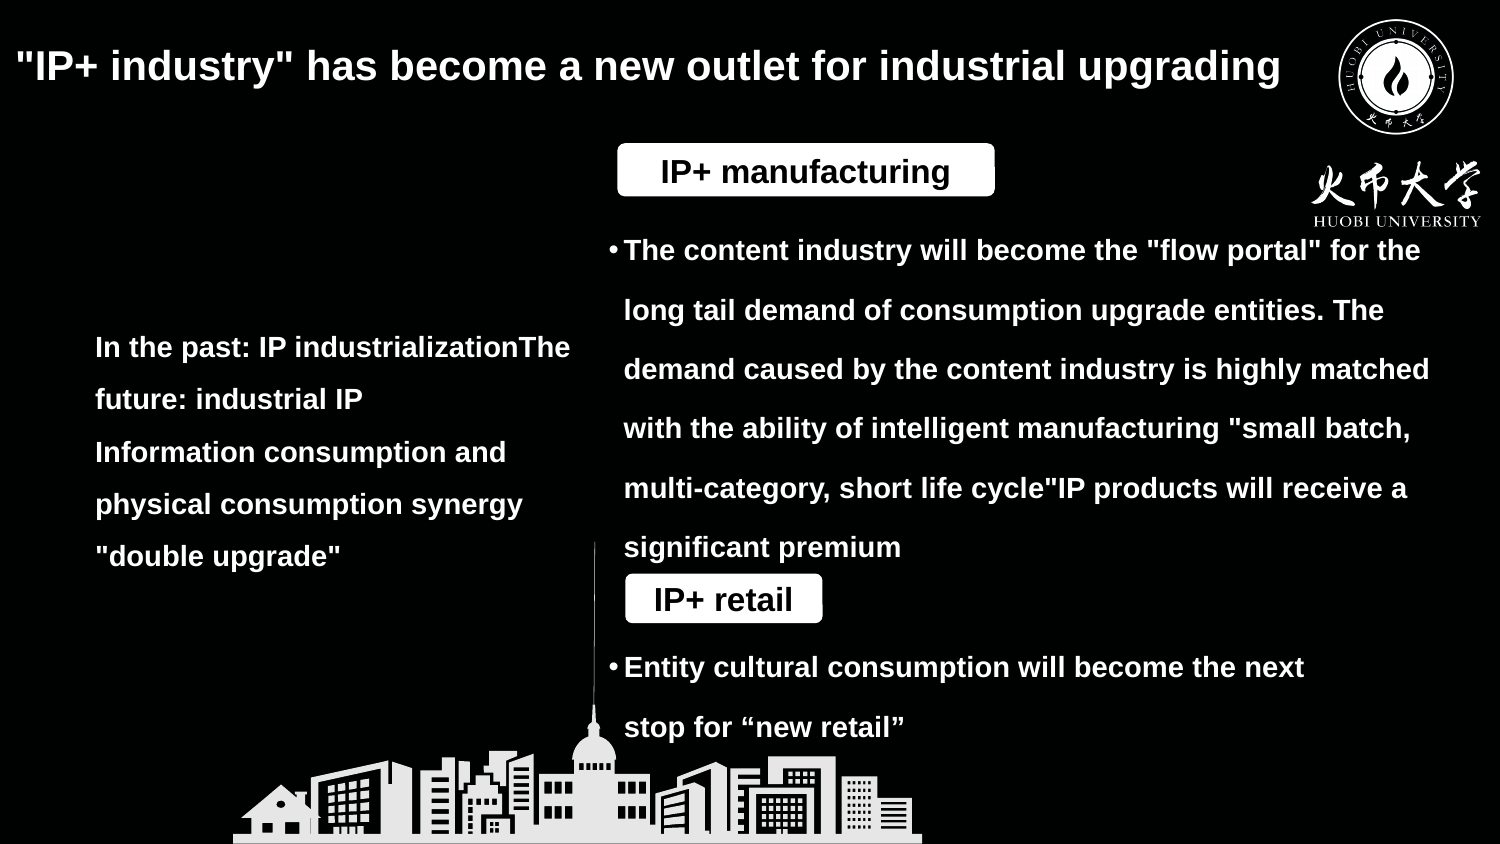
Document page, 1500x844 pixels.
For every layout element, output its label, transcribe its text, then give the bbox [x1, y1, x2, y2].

picture [1311, 19, 1481, 143]
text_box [90, 143, 1500, 844]
text_box "IP+ industry" has become a new outlet for industrial upgrading [10, 1, 1420, 132]
